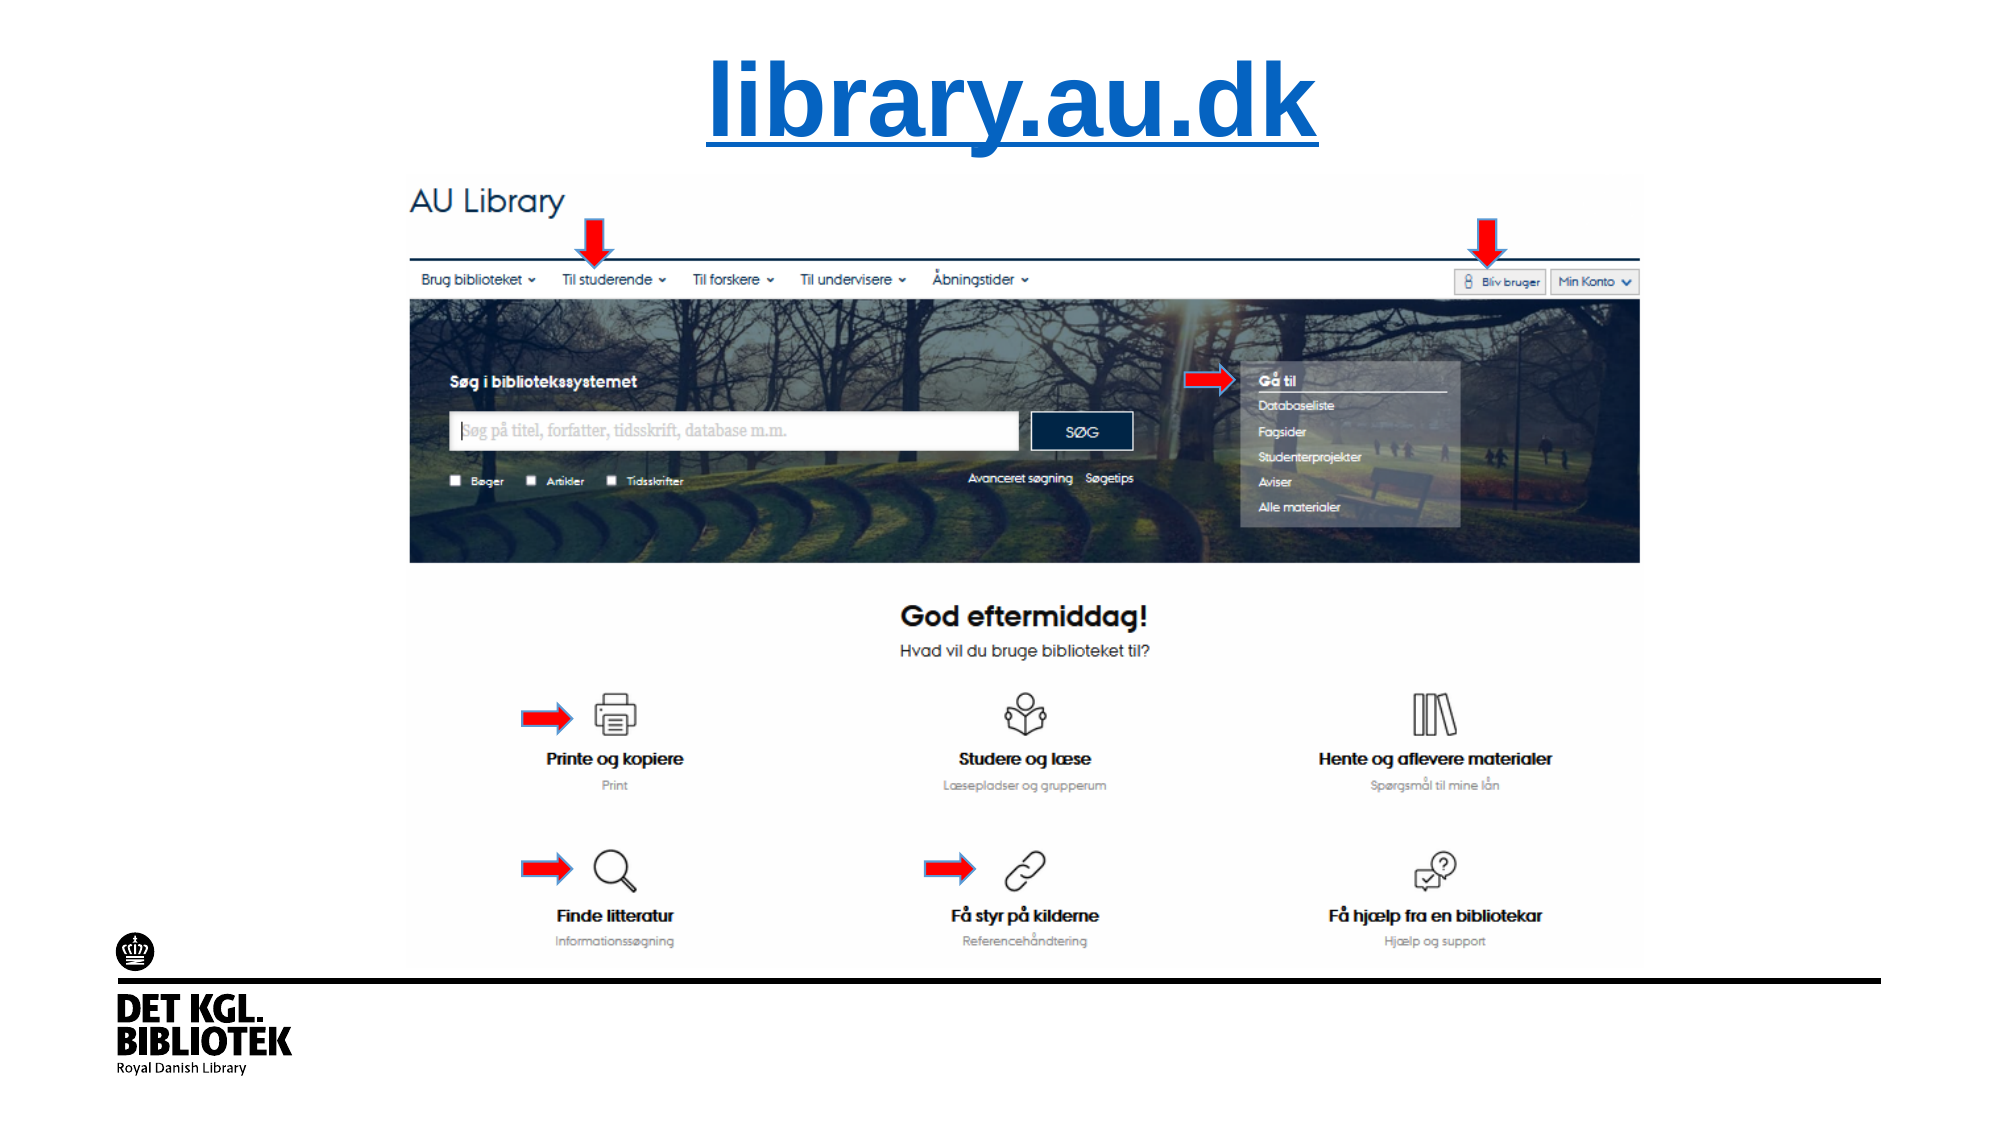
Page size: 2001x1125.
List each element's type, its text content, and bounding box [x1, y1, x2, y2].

title library.au.dk [117, 53, 1907, 175]
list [406, 174, 1644, 968]
